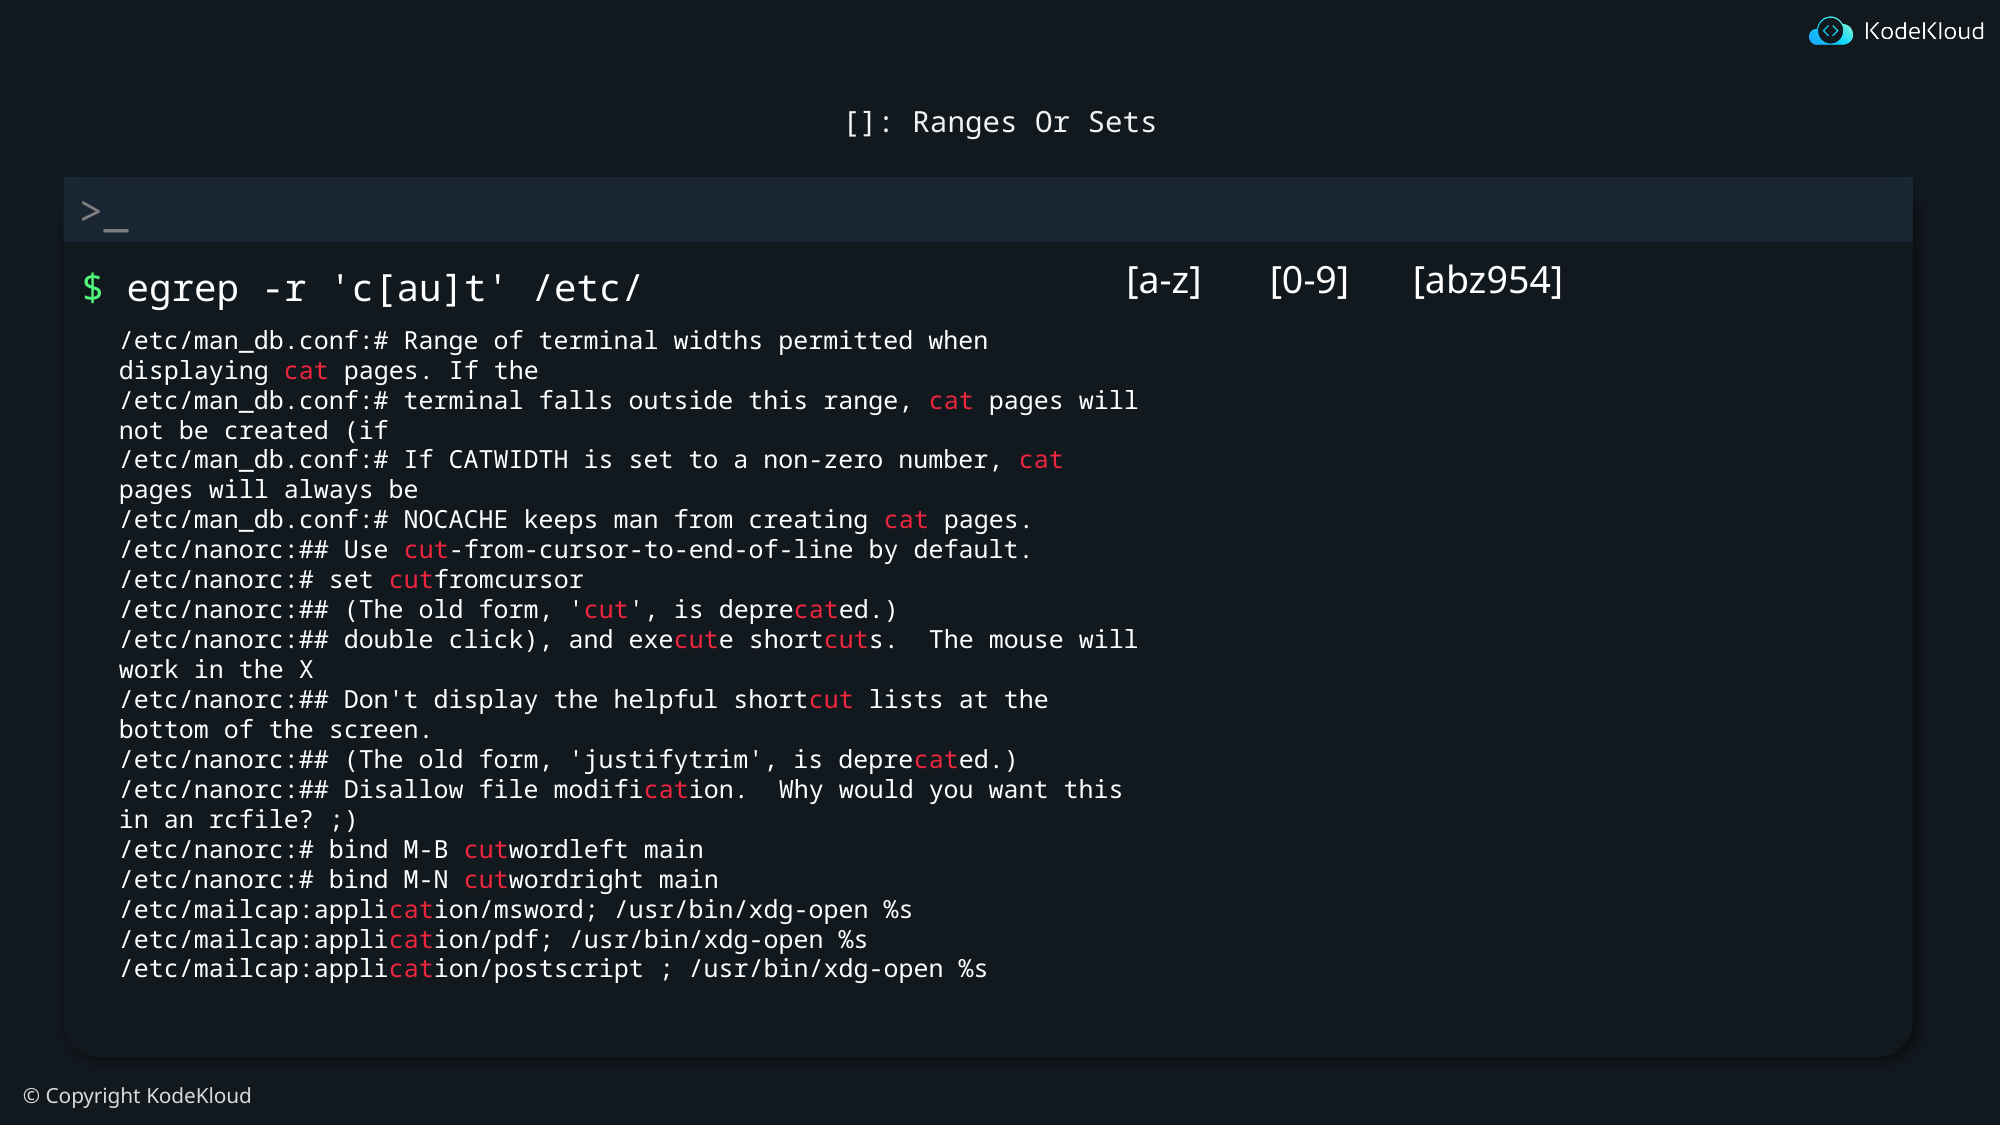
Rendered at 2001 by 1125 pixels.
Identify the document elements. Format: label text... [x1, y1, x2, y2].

picture [1792, 0, 2000, 62]
text_box [abz954] [1388, 248, 1595, 309]
text_box /etc/man_db.conf:# Range of terminal widths permitted when displaying cat pages. If the /etc/man_db.conf:# terminal falls outside this range, cat pages will not be created (if /etc/man_db.conf:# If CATWIDTH is set to a non-zero number, cat pages will always be /etc/man_db.conf:# NOCACHE keeps man from creating cat pages. /etc/nanorc:## Use cut-from-cursor-to-end-of-line by default. /etc/nanorc:# set cutfromcursor /etc/nanorc:## (The old form, 'cut', is deprecated.) /etc/nanorc:## double click), and execute shortcuts. The mouse will work in the X /etc/nanorc:## Don't display the helpful shortcut lists at the bottom of the screen. /etc/nanorc:## (The old form, 'justifytrim', is deprecated.) /etc/nanorc:## Disallow file modification. Why would you want this in an rcfile? ;) /etc/nanorc:# bind M-B cutwordleft main /etc/nanorc:# bind M-N cutwordright main /etc/mailcap:application/msword; /usr/bin/xdg-open %s /etc/mailcap:application/pdf; /usr/bin/xdg-open %s /etc/mailcap:application/postscript ; /usr/bin/xdg-open %s [104, 316, 1157, 991]
title []: Ranges Or Sets [593, 73, 1407, 173]
text_box [a-z] [1101, 248, 1245, 309]
text_box [0-9] [1245, 248, 1388, 309]
text_box $ egrep -r 'c[au]t' /etc/ [66, 256, 880, 317]
